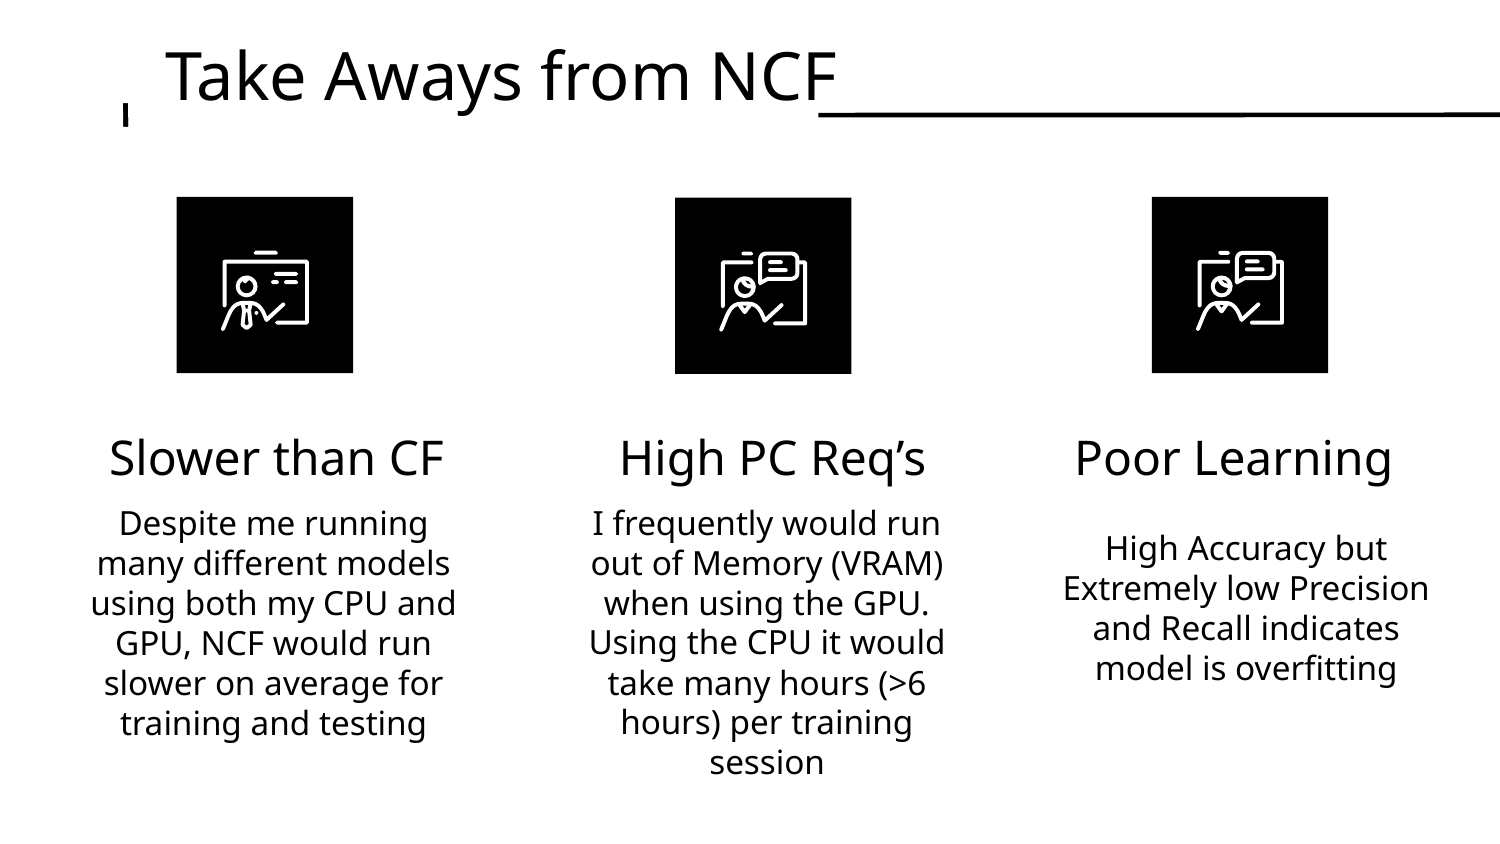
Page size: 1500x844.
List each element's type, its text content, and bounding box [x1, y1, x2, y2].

text_box [1197, 259, 1231, 308]
text_box [1196, 300, 1261, 331]
text_box [720, 260, 754, 309]
subtitle Poor Learning [1021, 412, 1482, 507]
text_box [1151, 196, 1329, 374]
text_box [719, 301, 784, 332]
subtitle Slower than CF [28, 412, 524, 507]
text_box [221, 300, 286, 331]
text_box [222, 259, 309, 325]
text_box I frequently would run out of Memory (VRAM) when using the GPU. Using the CPU it would take many hours (>6 hours) per training session [559, 486, 975, 808]
subtitle Despite me running many different models using both my CPU and GPU, NCF would run slower on average for training and testing [60, 507, 488, 801]
text_box [675, 197, 852, 374]
text_box [741, 251, 754, 256]
title Take Aways from NCF [150, 18, 1379, 113]
subtitle High Accuracy but Extremely low Precision and Recall indicates model is overfitting [1030, 512, 1463, 713]
text_box [1234, 250, 1284, 325]
text_box [733, 276, 756, 299]
text_box [758, 251, 808, 326]
text_box [1218, 250, 1230, 255]
text_box [1210, 275, 1233, 298]
text_box High PC Req’s [524, 412, 1021, 507]
text_box [253, 250, 278, 255]
text_box [176, 196, 354, 374]
